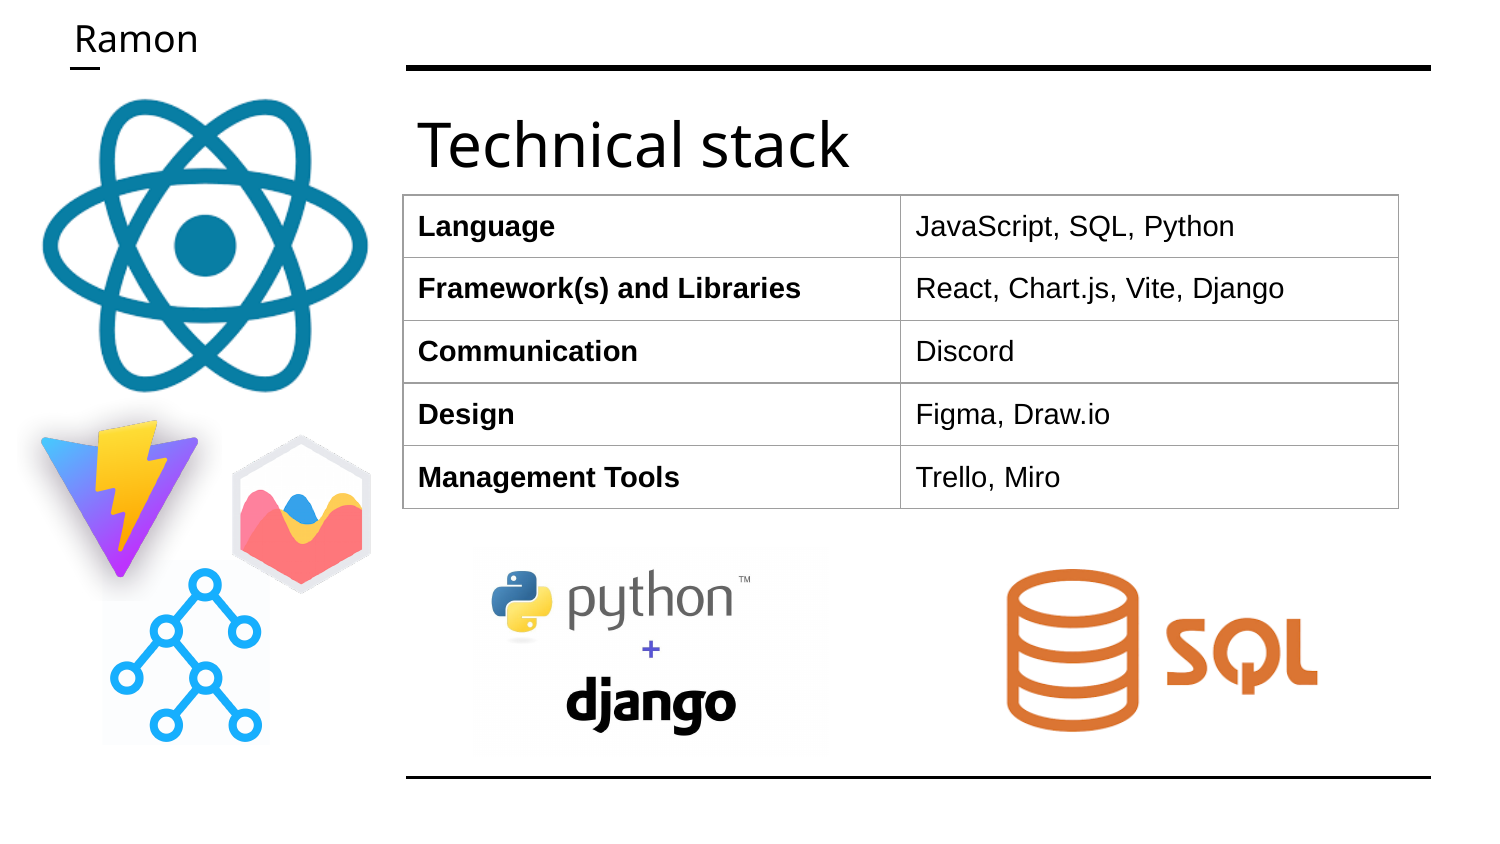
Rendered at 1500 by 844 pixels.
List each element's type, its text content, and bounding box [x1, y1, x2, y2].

table_cell Figma, Draw.io [901, 384, 1398, 445]
picture [16, 89, 381, 745]
table_header Language [404, 196, 900, 257]
table_cell Communication [404, 321, 900, 382]
picture [984, 569, 1340, 735]
table_cell Design [404, 384, 900, 445]
table_cell Trello, Miro [901, 446, 1398, 508]
text_box Ramon [58, 0, 262, 48]
table_cell Management Tools [404, 446, 900, 508]
table_cell Framework(s) and Libraries [404, 258, 900, 320]
table_cell React, Chart.js, Vite, Django [901, 258, 1398, 320]
picture [473, 547, 829, 757]
table_header JavaScript, SQL, Python [901, 196, 1398, 257]
title Technical stack [402, 90, 1440, 195]
table_cell Discord [901, 321, 1398, 382]
